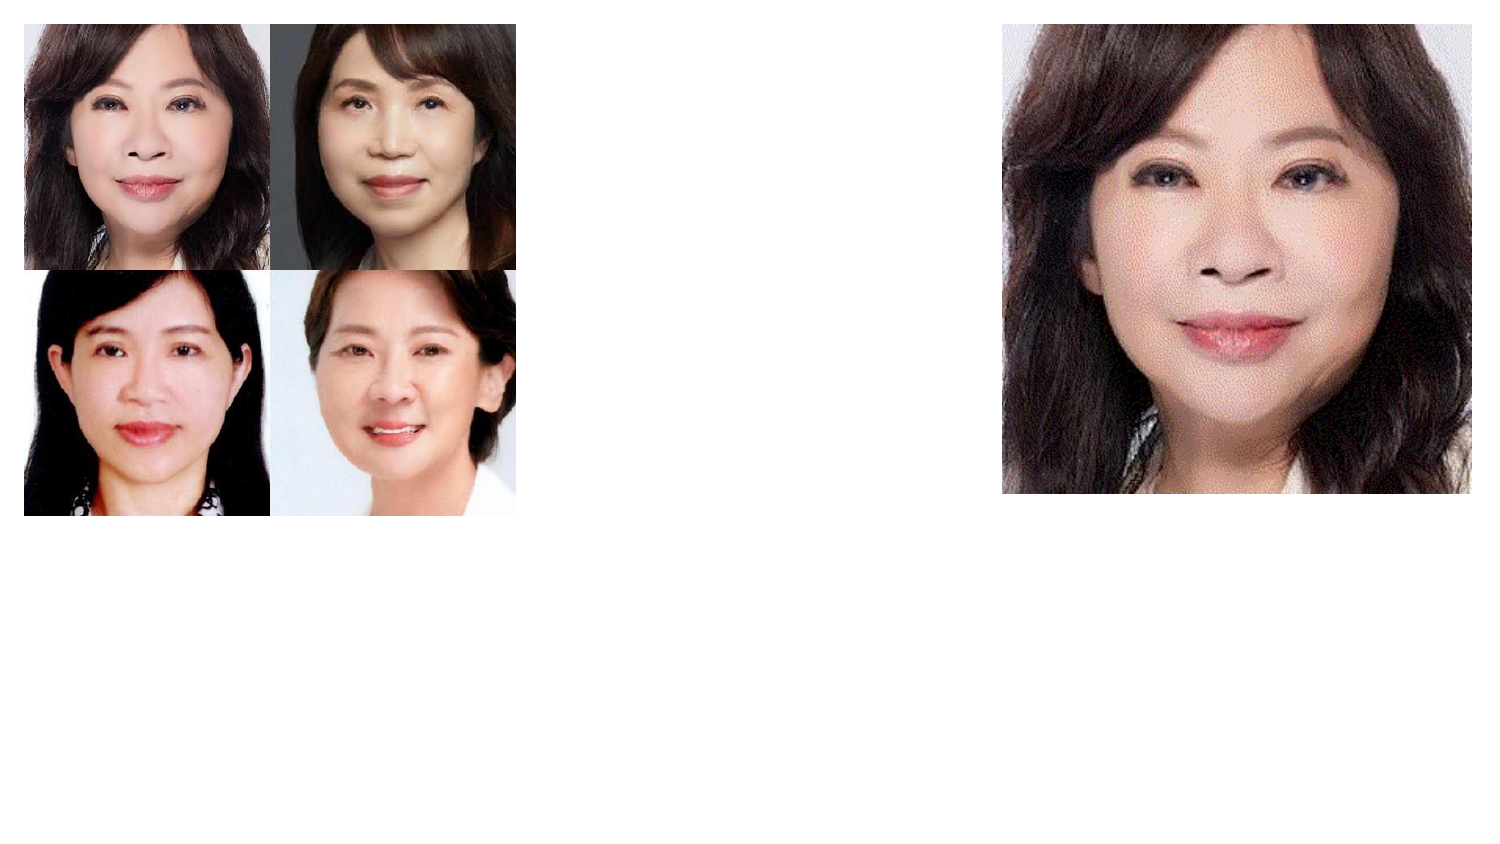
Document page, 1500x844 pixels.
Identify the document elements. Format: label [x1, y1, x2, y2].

picture [1002, 24, 1472, 494]
picture [24, 24, 516, 516]
